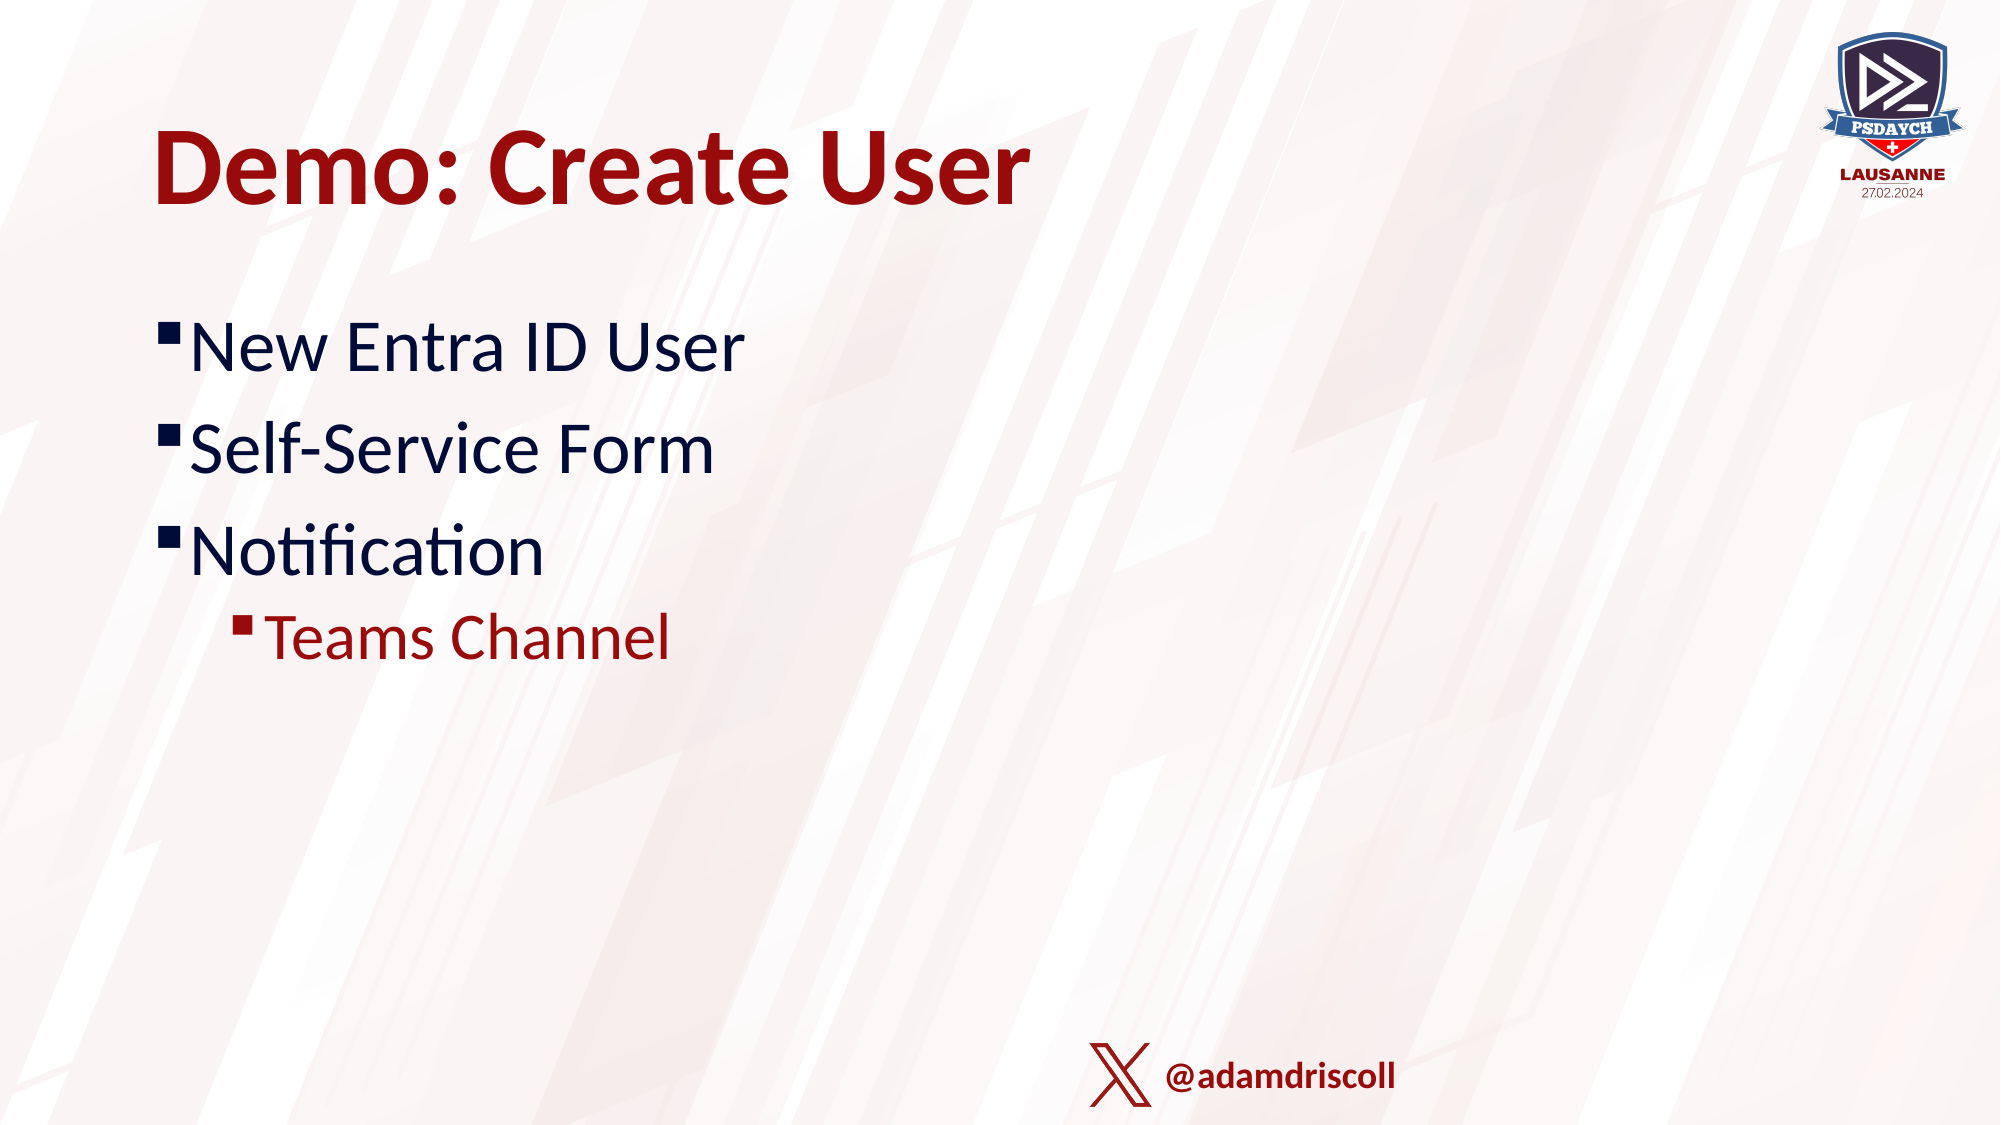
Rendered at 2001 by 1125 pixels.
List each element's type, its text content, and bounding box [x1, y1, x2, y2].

title Demo: Create User [137, 59, 1735, 278]
list New Entra ID User Self-Service Form Notification Teams Channel [137, 299, 1863, 1014]
picture [0, 0, 2000, 1125]
